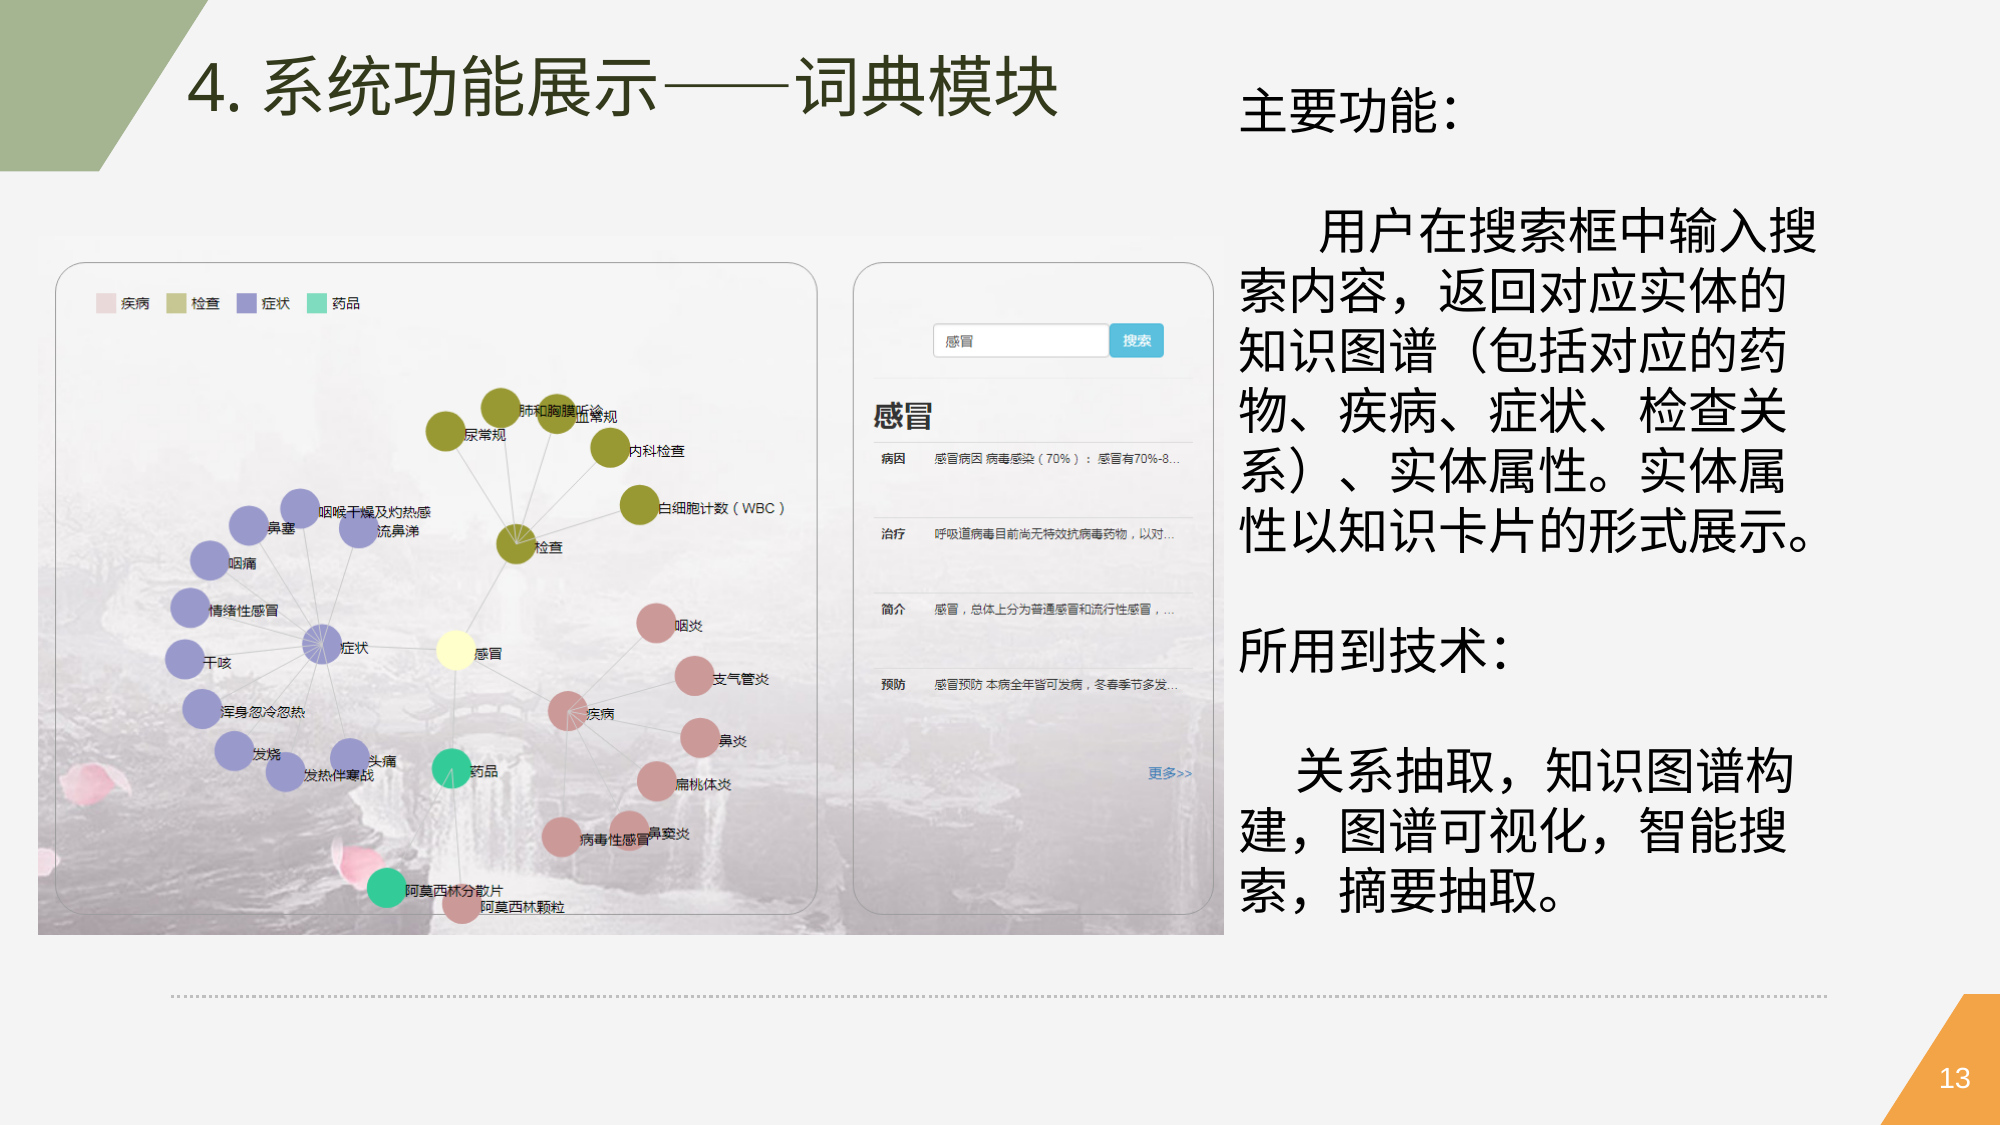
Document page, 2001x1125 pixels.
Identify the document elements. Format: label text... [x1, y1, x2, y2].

picture [38, 236, 1224, 935]
text_box 4.系统功能展示——词典模块 [172, 36, 1076, 132]
text_box 主要功能： 用户在搜索框中输入搜索内容，返回对应实体的知识图谱（包括对应的药物、疾病、症状、检查关系）、实体属性。实体属性以知识卡片的形式展示。 所用到技术： 关系抽取，知识图谱构建，图谱可视化，智能搜索，摘要抽取。 [1223, 72, 1842, 927]
